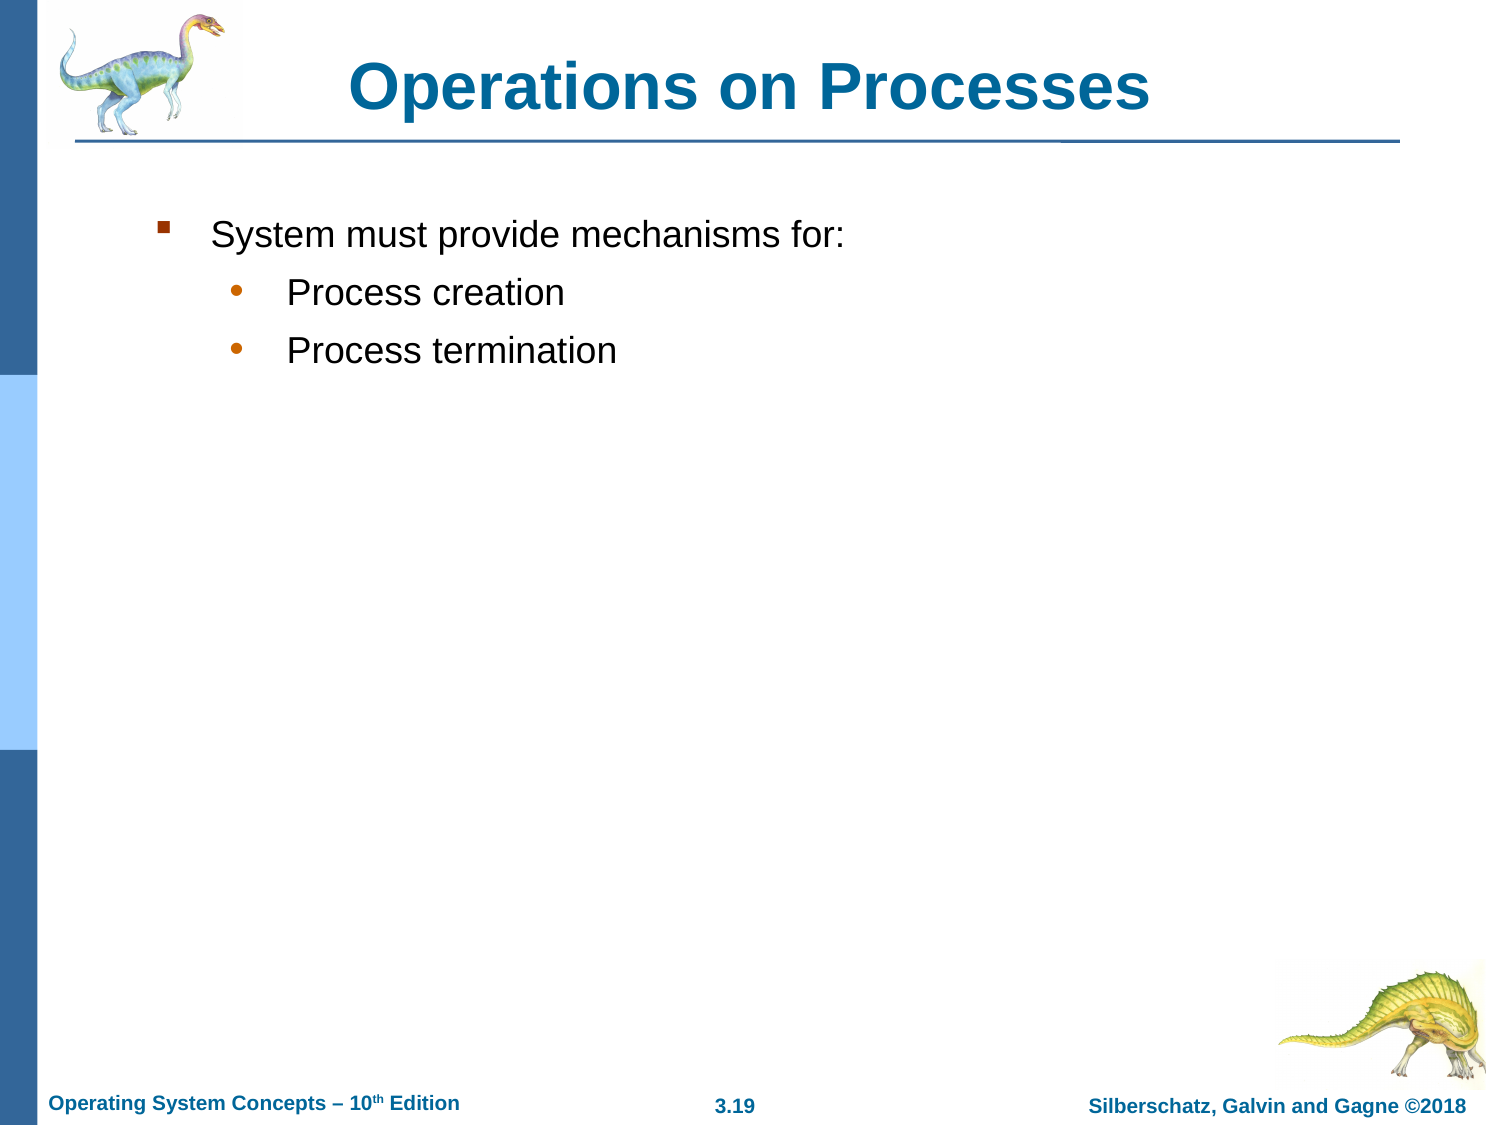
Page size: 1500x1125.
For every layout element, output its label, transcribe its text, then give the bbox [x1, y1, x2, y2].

list System must provide mechanisms for: Process creation Process termination [139, 202, 1351, 932]
picture [46, 0, 243, 149]
picture [1275, 959, 1486, 1090]
title Operations on Processes [75, 35, 1425, 131]
